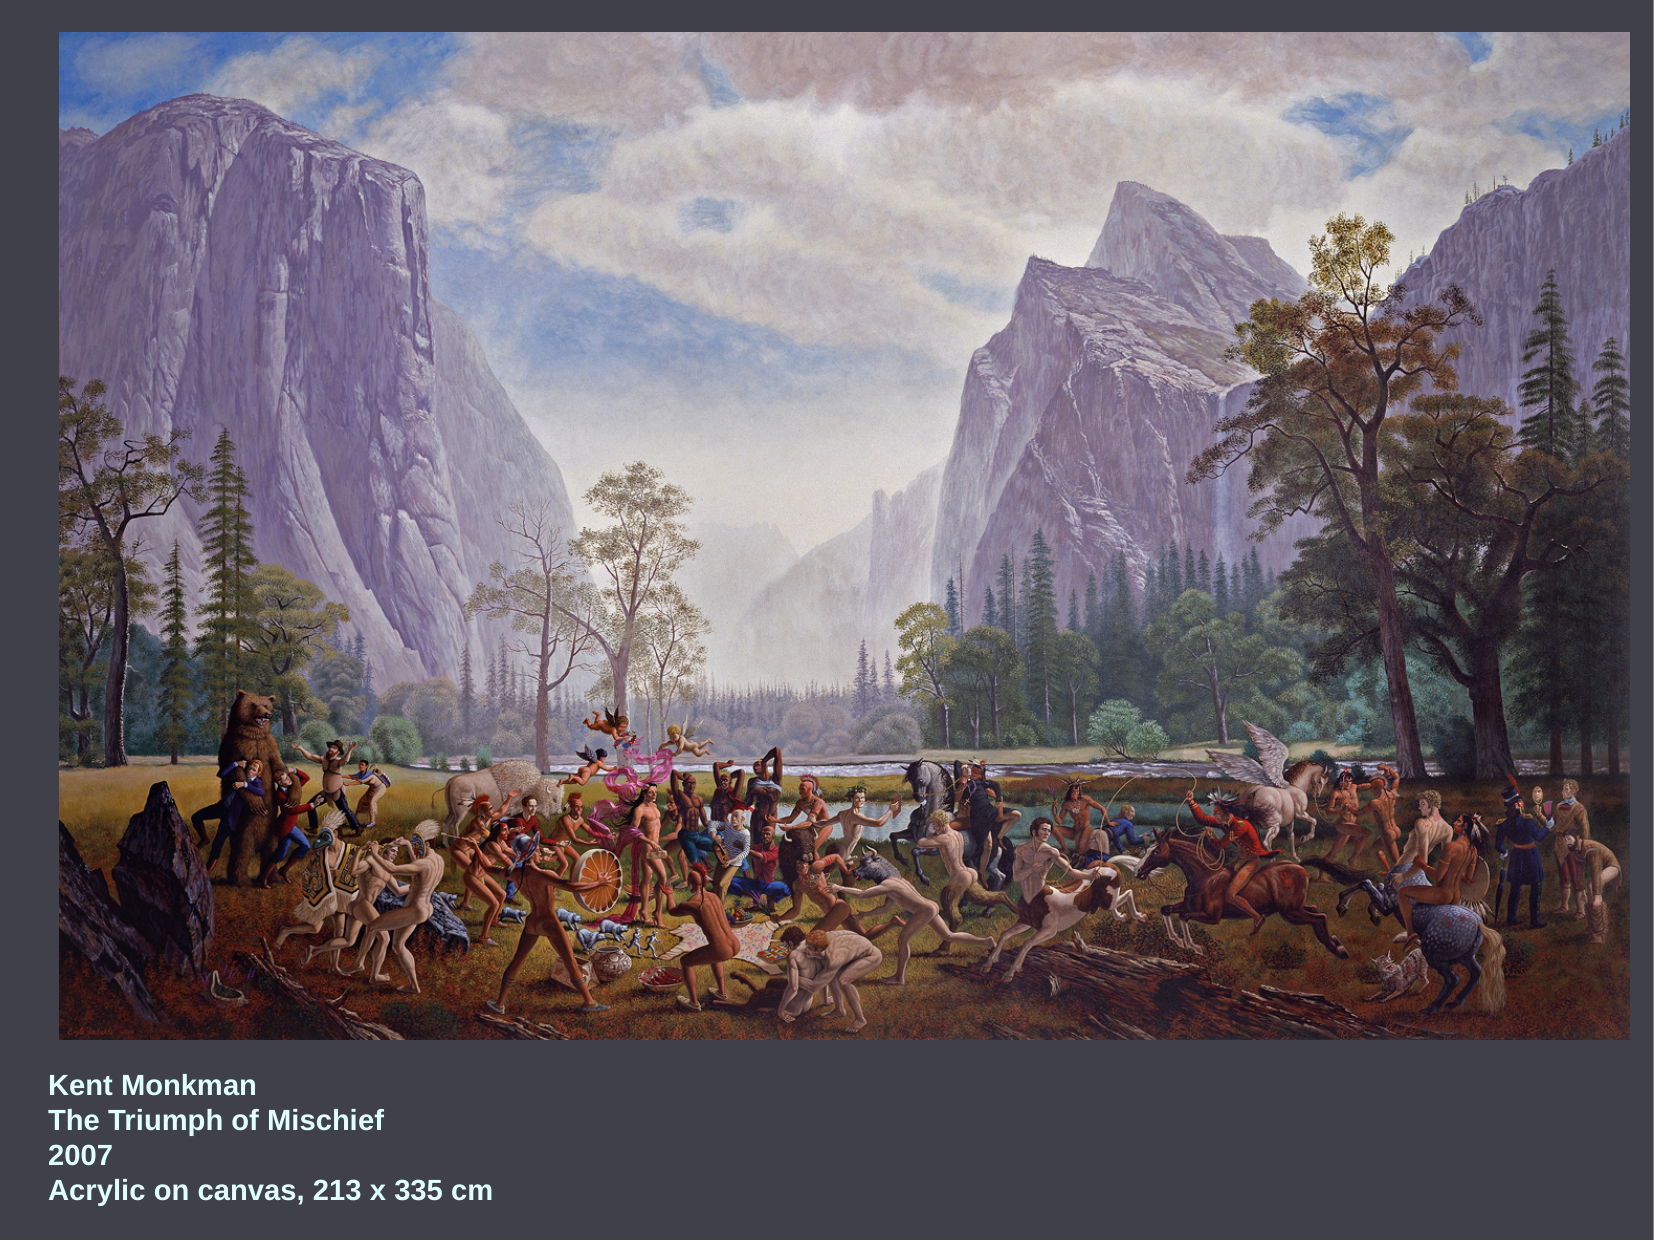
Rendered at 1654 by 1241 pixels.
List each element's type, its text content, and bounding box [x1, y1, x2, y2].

text_box Kent Monkman The Triumph of Mischief 2007 Acrylic on canvas, 213 x 335 cm [33, 1058, 839, 1205]
picture [58, 32, 1631, 1040]
